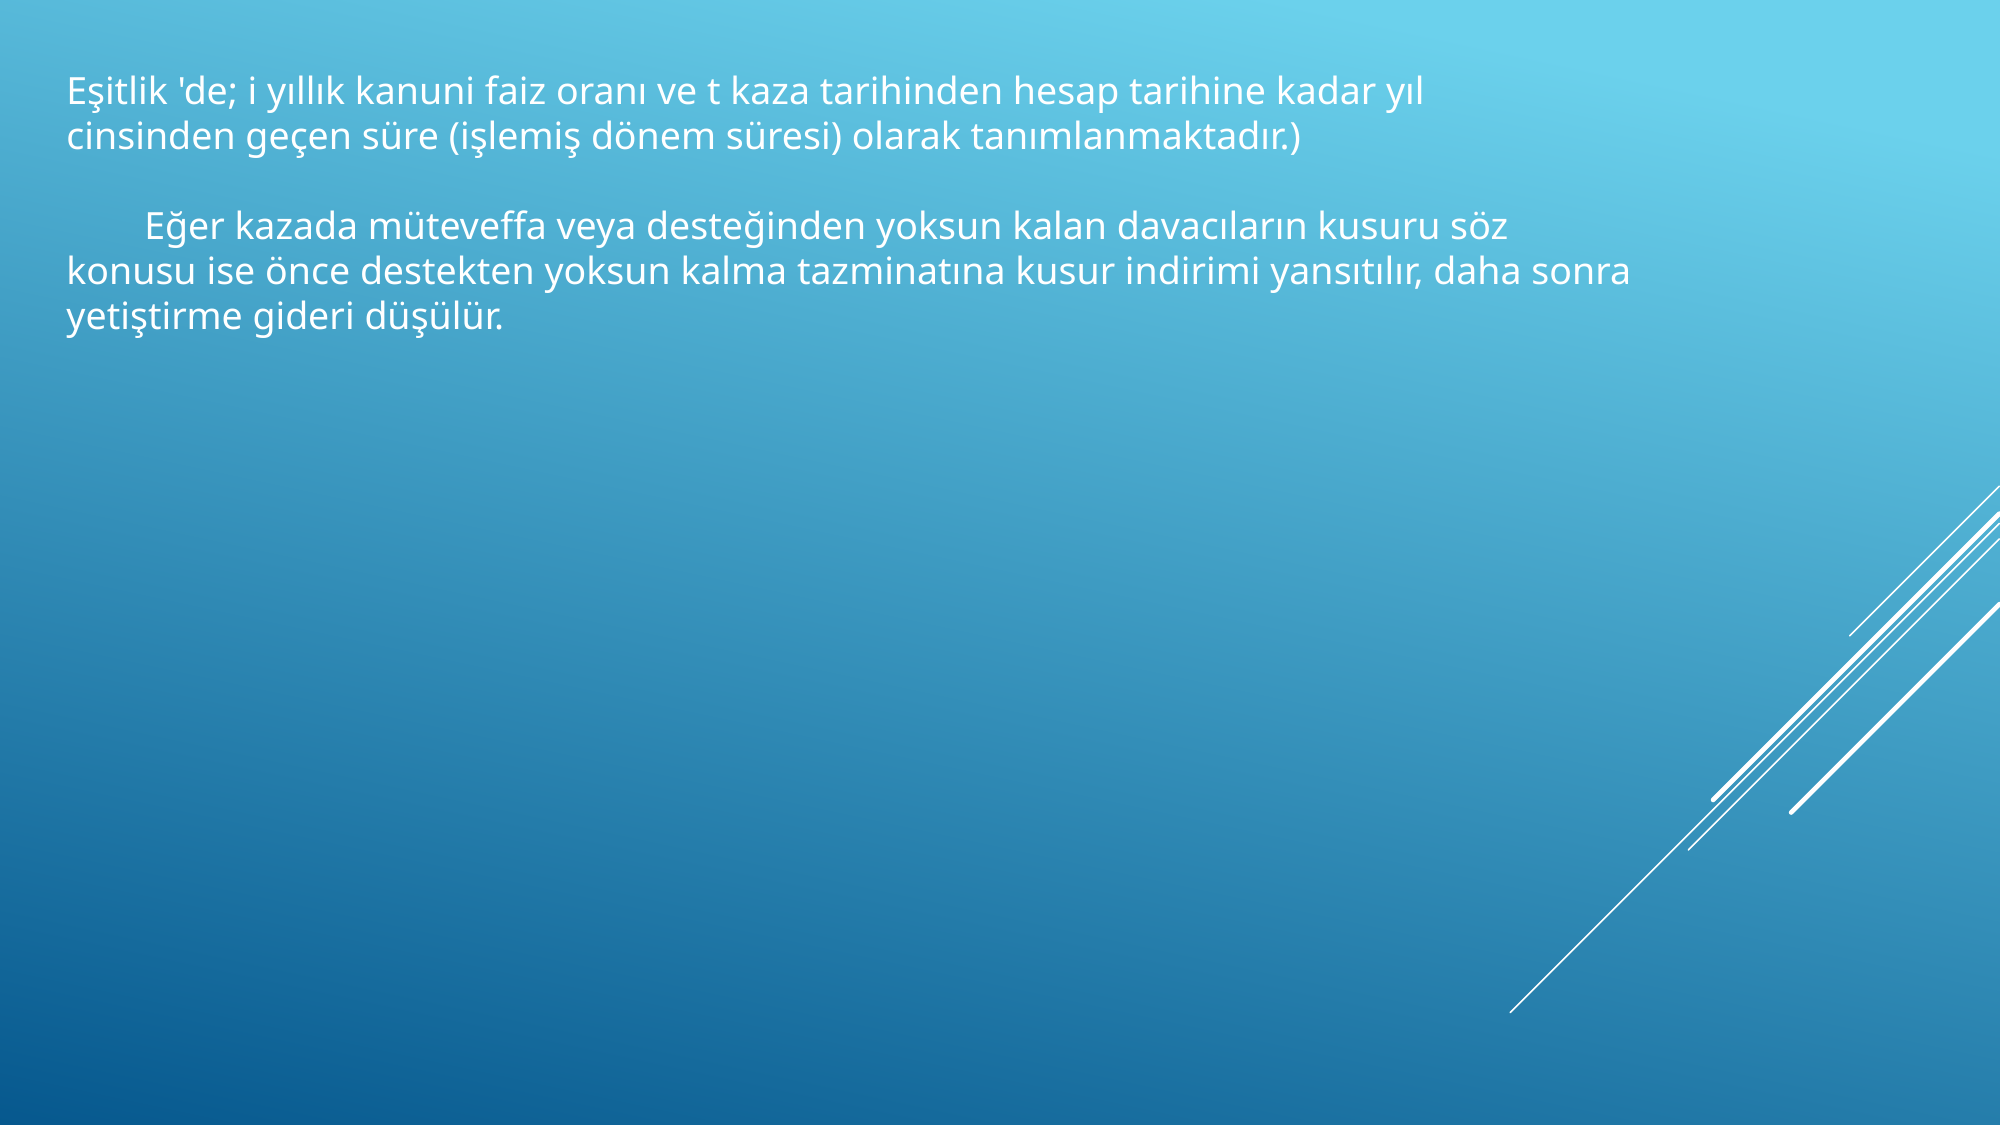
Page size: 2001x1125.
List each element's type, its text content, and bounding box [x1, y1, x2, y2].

text_box Eşitlik 'de; i yıllık kanuni faiz oranı ve t kaza tarihinden hesap tarihine kadar yıl cinsinden geçen süre (işlemiş dönem süresi) olarak tanımlanmaktadır.) Eğer kazada müteveffa veya desteğinden yoksun kalan davacıların kusuru söz konusu ise önce destekten yoksun kalma tazminatına kusur indirimi yansıtılır, daha sonra yetiştirme gideri düşülür. [51, 59, 1901, 390]
